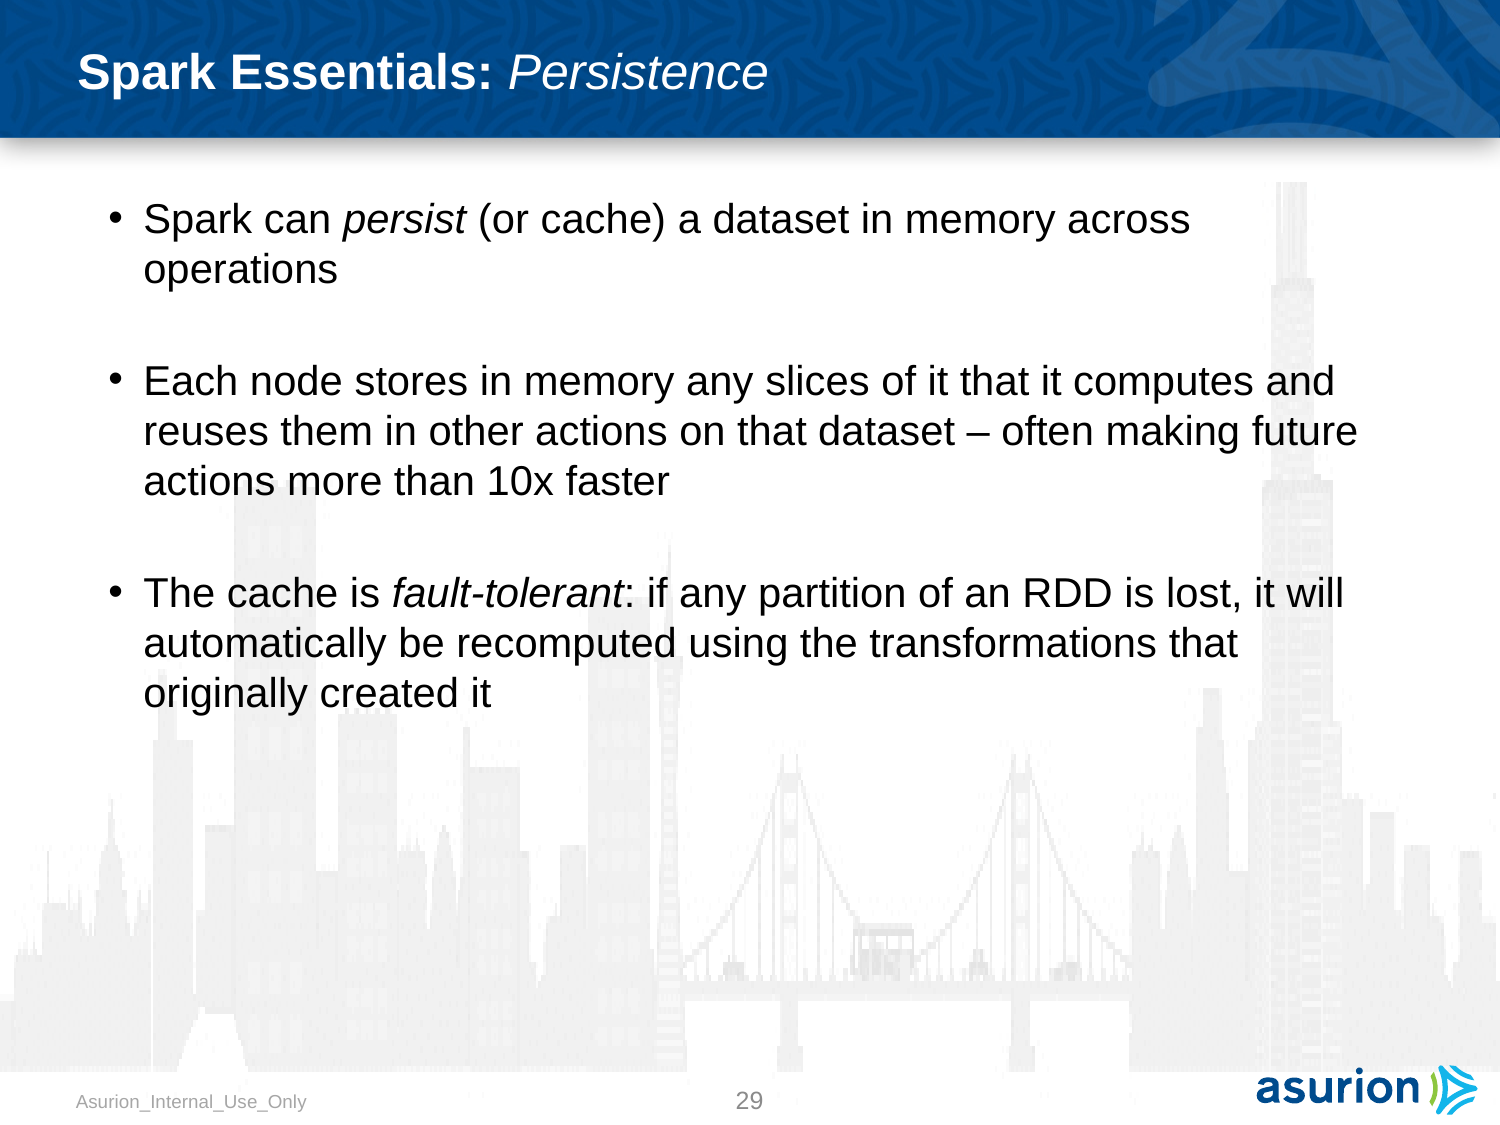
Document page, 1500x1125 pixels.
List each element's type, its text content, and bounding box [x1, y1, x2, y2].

text_box Spark can persist (or cache) a dataset in memory across operations Each node stores in memory any slices of it that it computes and reuses them in other actions on that dataset – often making future actions more than 10x faster The cache is fault-tolerant: if any partition of an RDD is lost, it will automatically be recomputed using the transformations that originally created it [93, 184, 1393, 1008]
picture [0, 0, 1500, 182]
title Spark Essentials: Persistence [77, 0, 1423, 139]
